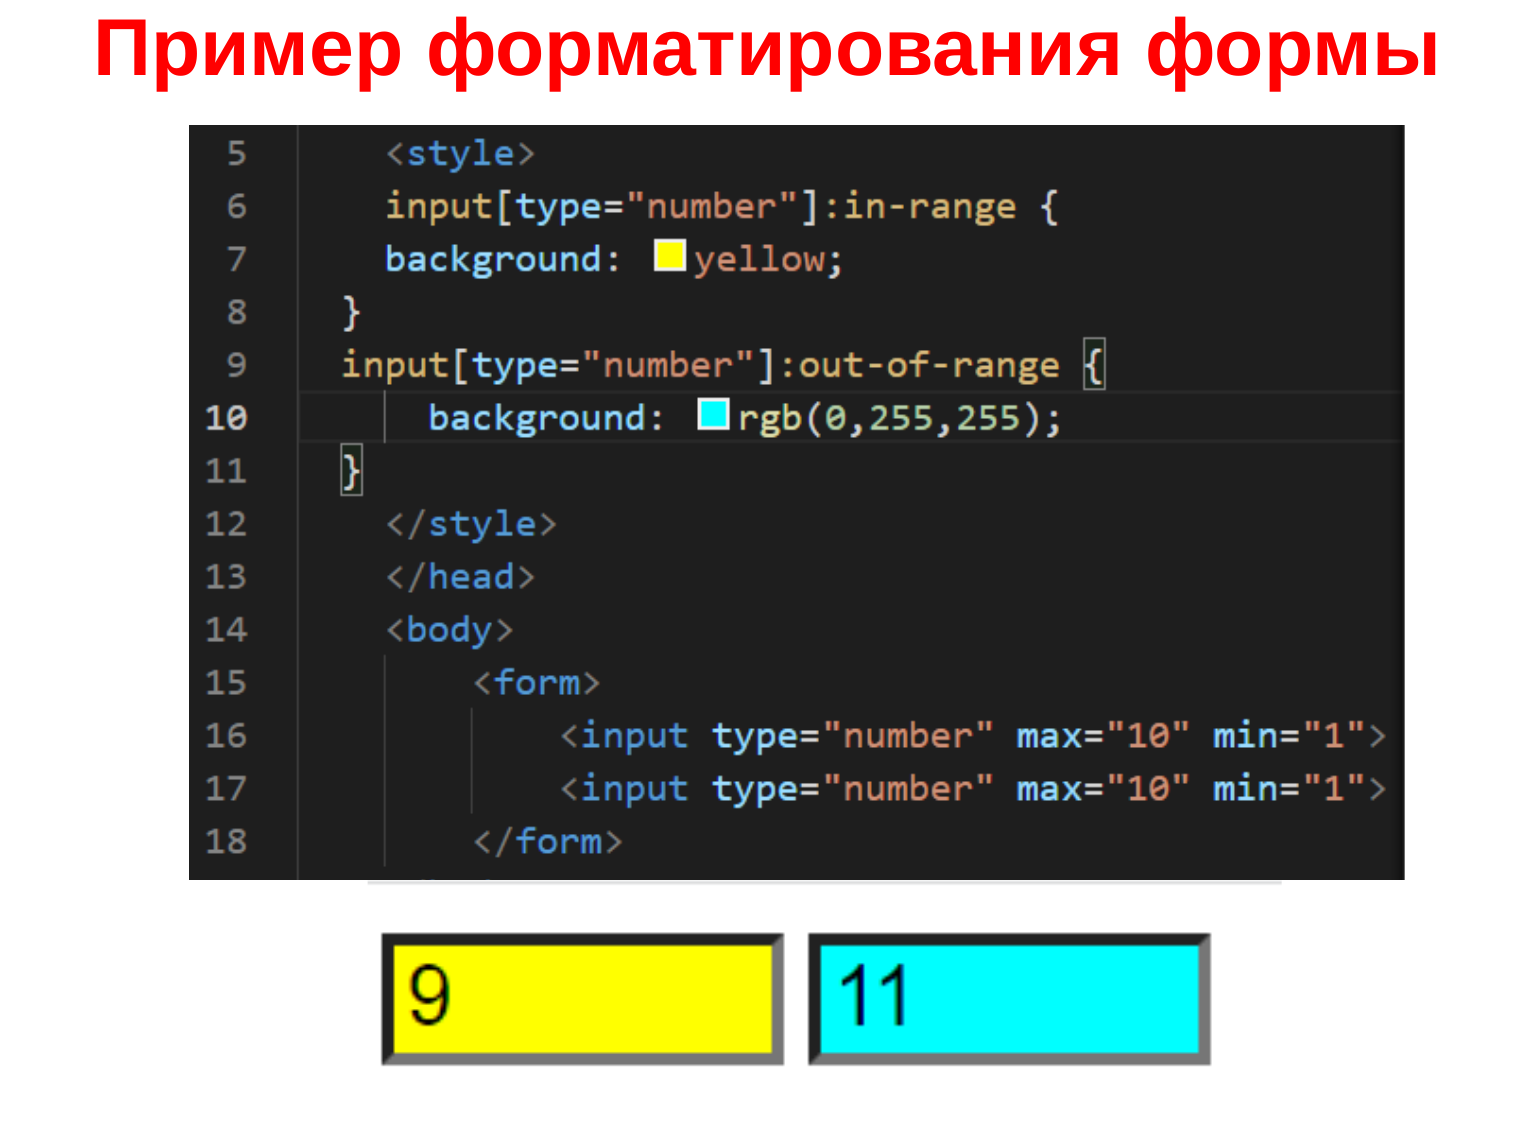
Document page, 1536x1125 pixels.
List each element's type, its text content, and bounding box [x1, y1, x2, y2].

picture [188, 125, 1405, 1125]
title Пример форматирования формы [23, 0, 1512, 138]
